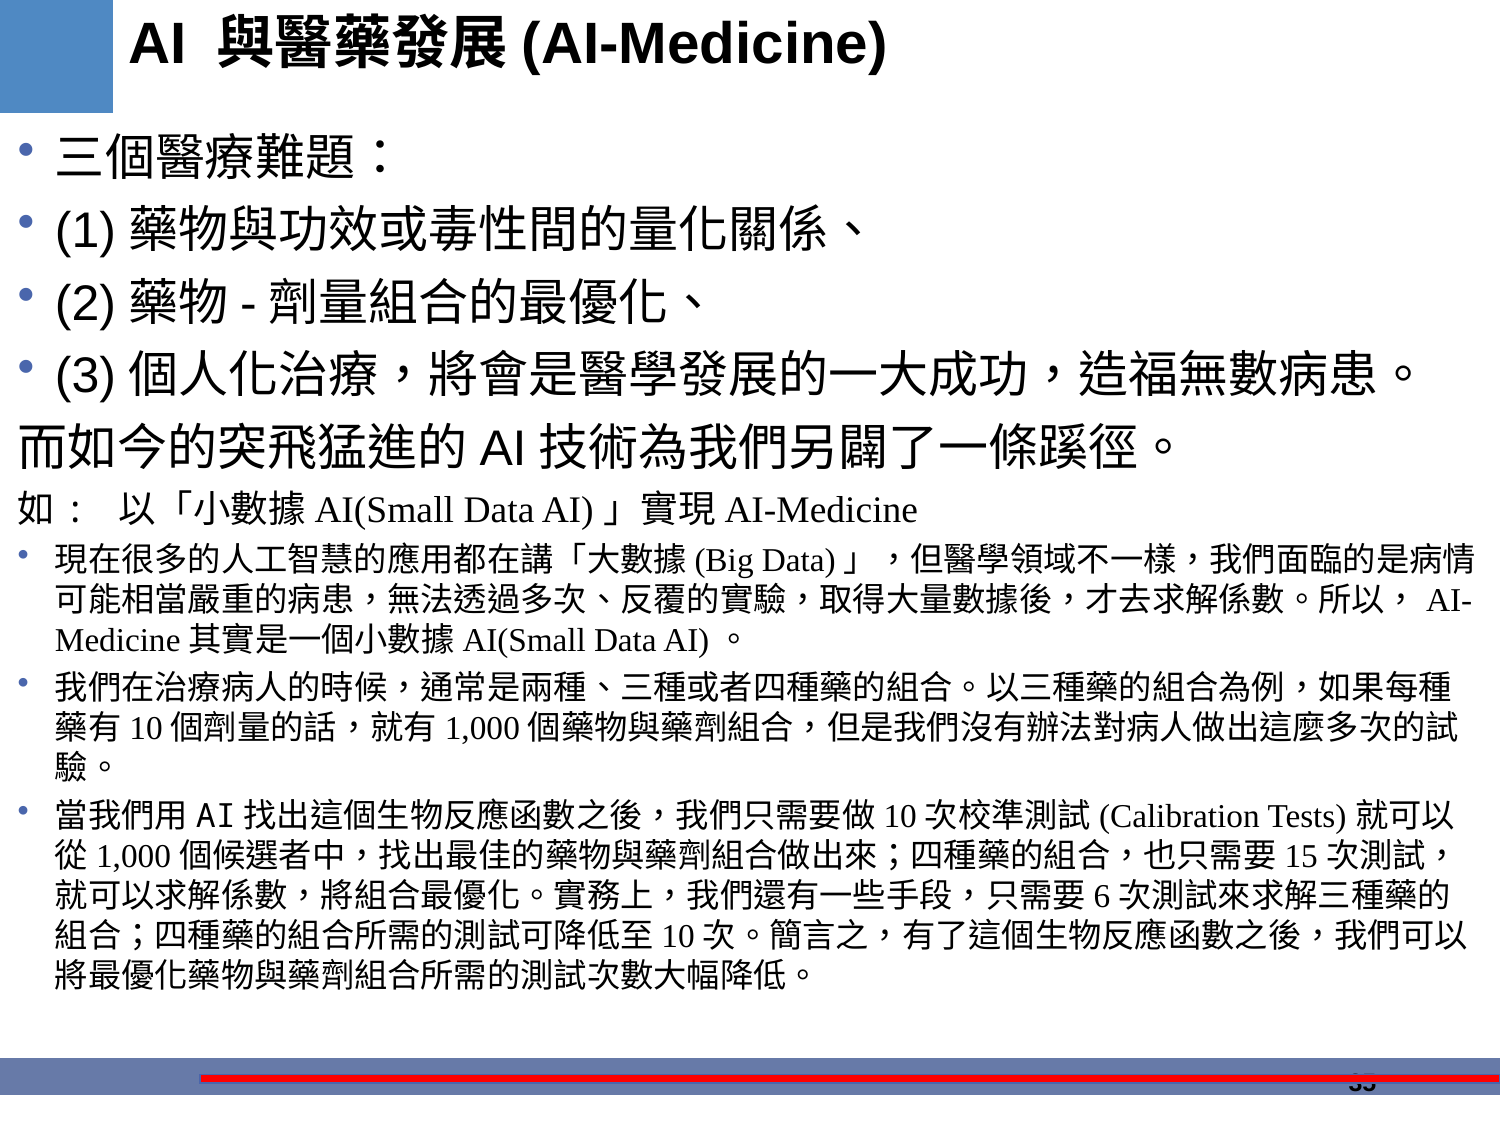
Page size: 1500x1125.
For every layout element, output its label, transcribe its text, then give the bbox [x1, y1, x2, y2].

list 三個醫療難題： (1)藥物與功效或毒性間的量化關係、 (2)藥物-劑量組合的最優化、 (3)個人化治療，將會是醫學發展的一大成功，造福無數病患。 而如今的突飛猛進的AI技術為我們另闢了一條蹊徑。 如: 以「小數據AI(Small Data AI)」實現AI-Medicine 現在很多的人工智慧的應用都在講「大數據(Big Data)」，但醫學領域不一樣，我們面臨的是病情可能相當嚴重的病患，無法透過多次、反覆的實驗，取得大量數據後，才去求解係數。所以，AI-Medicine其實是一個小數據AI(Small Data AI)。 我們在治療病人的時候，通常是兩種、三種或者四種藥的組合。以三種藥的組合為例，如果每種藥有10個劑量的話，就有1,000個藥物與藥劑組合，但是我們沒有辦法對病人做出這麼多次的試驗。 當我們用AI找出這個生物反應函數之後，我們只需要做10次校準測試(Calibration Tests)就可以從1,000個候選者中，找出最佳的藥物與藥劑組合做出來；四種藥的組合，也只需要15次測試，就可以求解係數，將組合最優化。實務上，我們還有一些手段，只需要6次測試來求解三種藥的組合；四種藥的組合所需的測試可降低至10次。簡言之，有了這個生物反應函數之後，我們可以將最優化藥物與藥劑組合所需的測試次數大幅降低。 [17, 125, 1483, 1047]
title AI 與醫藥發展(AI-Medicine) [128, 5, 1483, 102]
